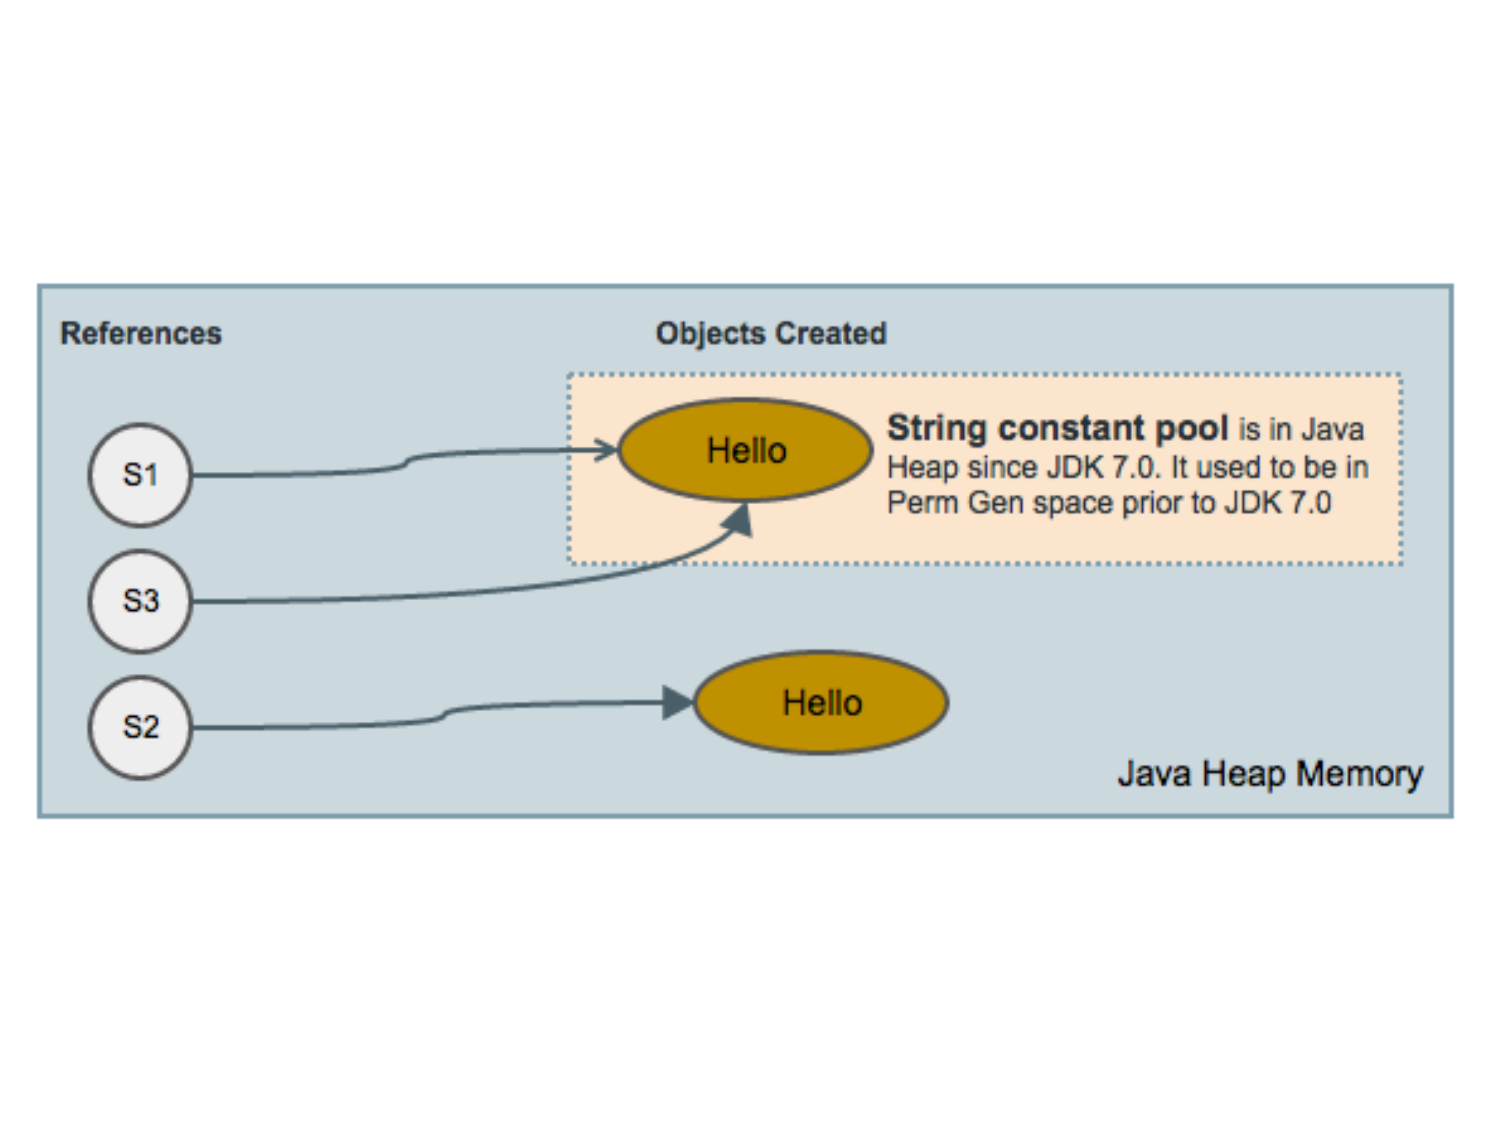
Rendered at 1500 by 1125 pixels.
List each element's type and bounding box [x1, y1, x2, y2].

picture [0, 249, 1500, 876]
